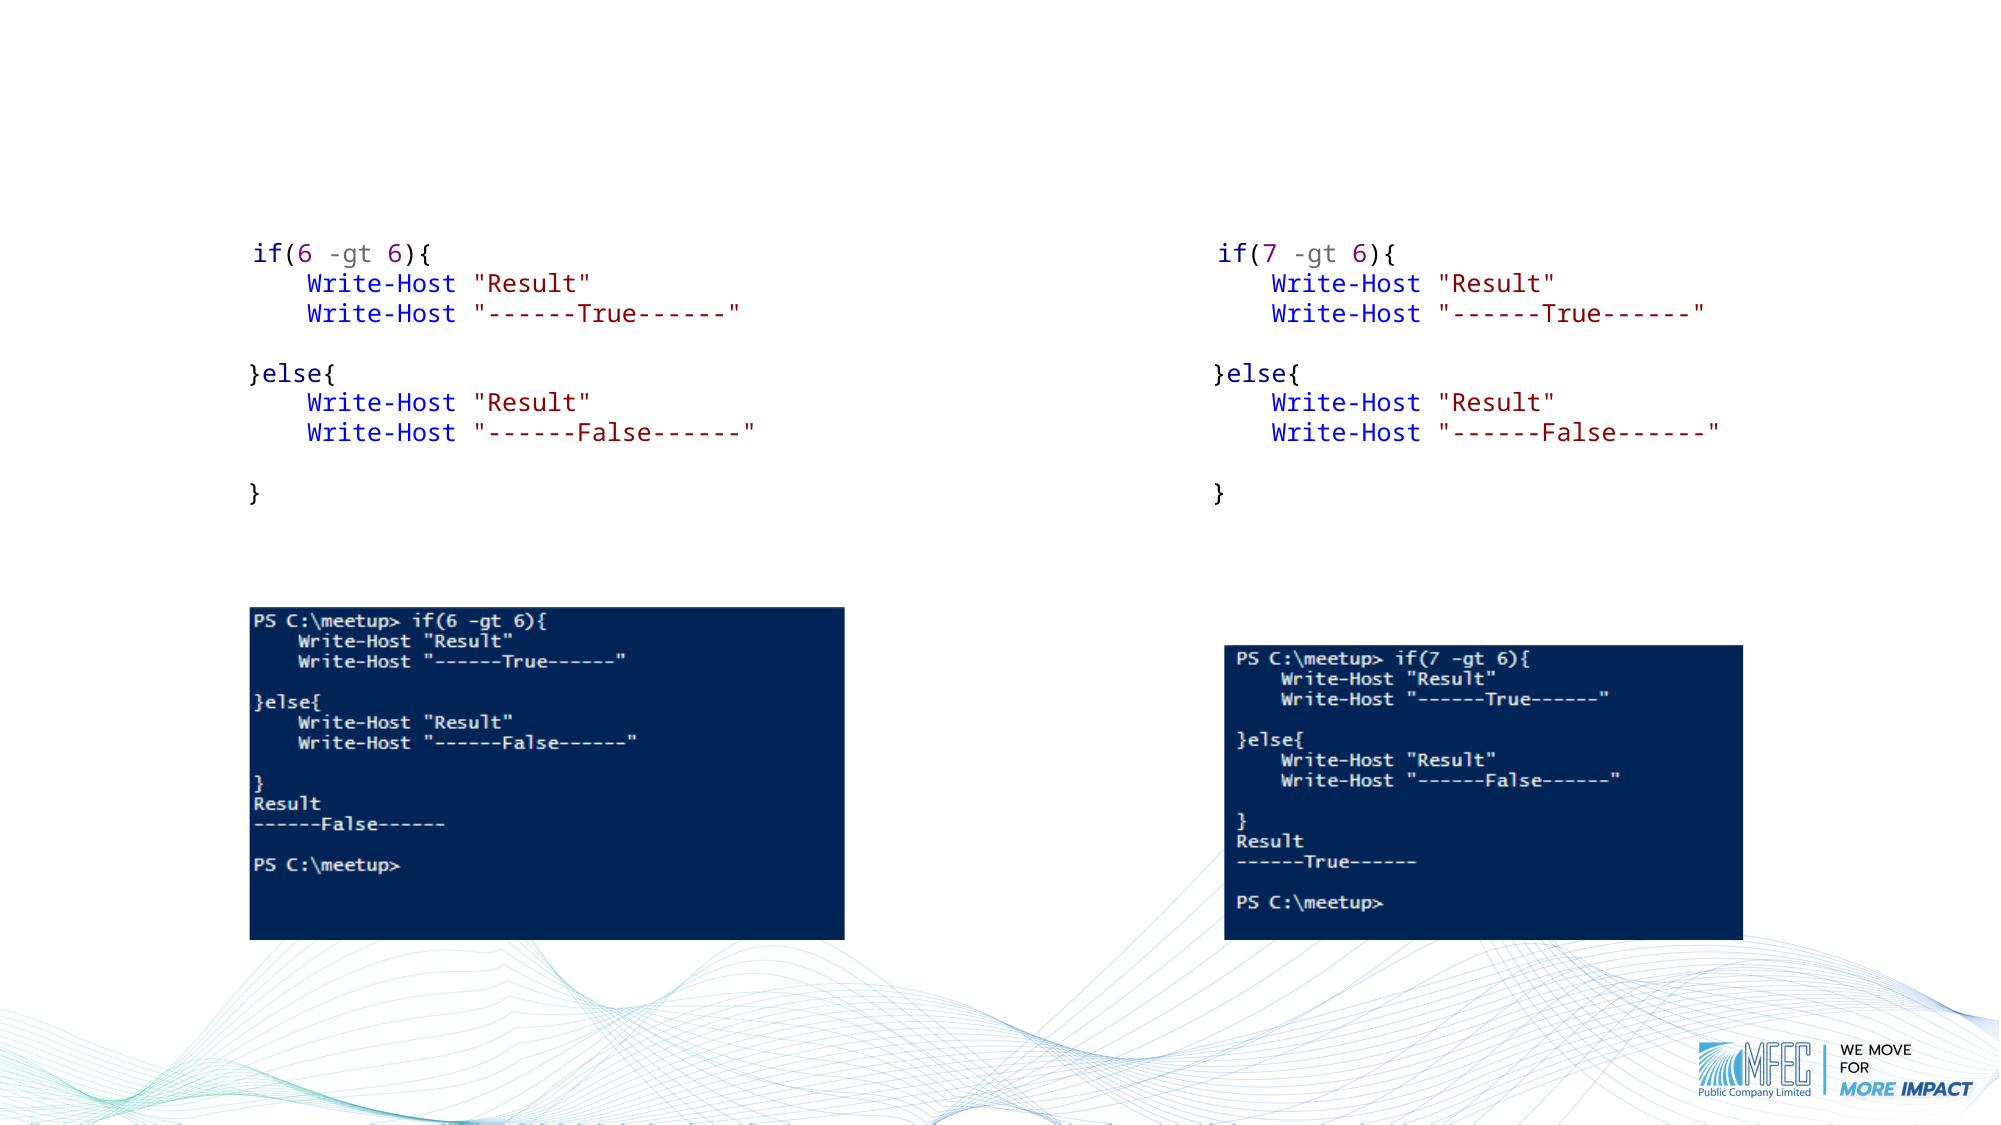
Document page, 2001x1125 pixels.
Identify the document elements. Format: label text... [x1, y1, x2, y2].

text_box if(6 -gt 6){ Write-Host "Result" Write-Host "------True------" }else{ Write-Host "Result" Write-Host "------False------" } [232, 229, 1196, 515]
picture [0, 0, 2000, 1125]
text_box if(7 -gt 6){ Write-Host "Result" Write-Host "------True------" }else{ Write-Host "Result" Write-Host "------False------" } [1196, 229, 2000, 515]
